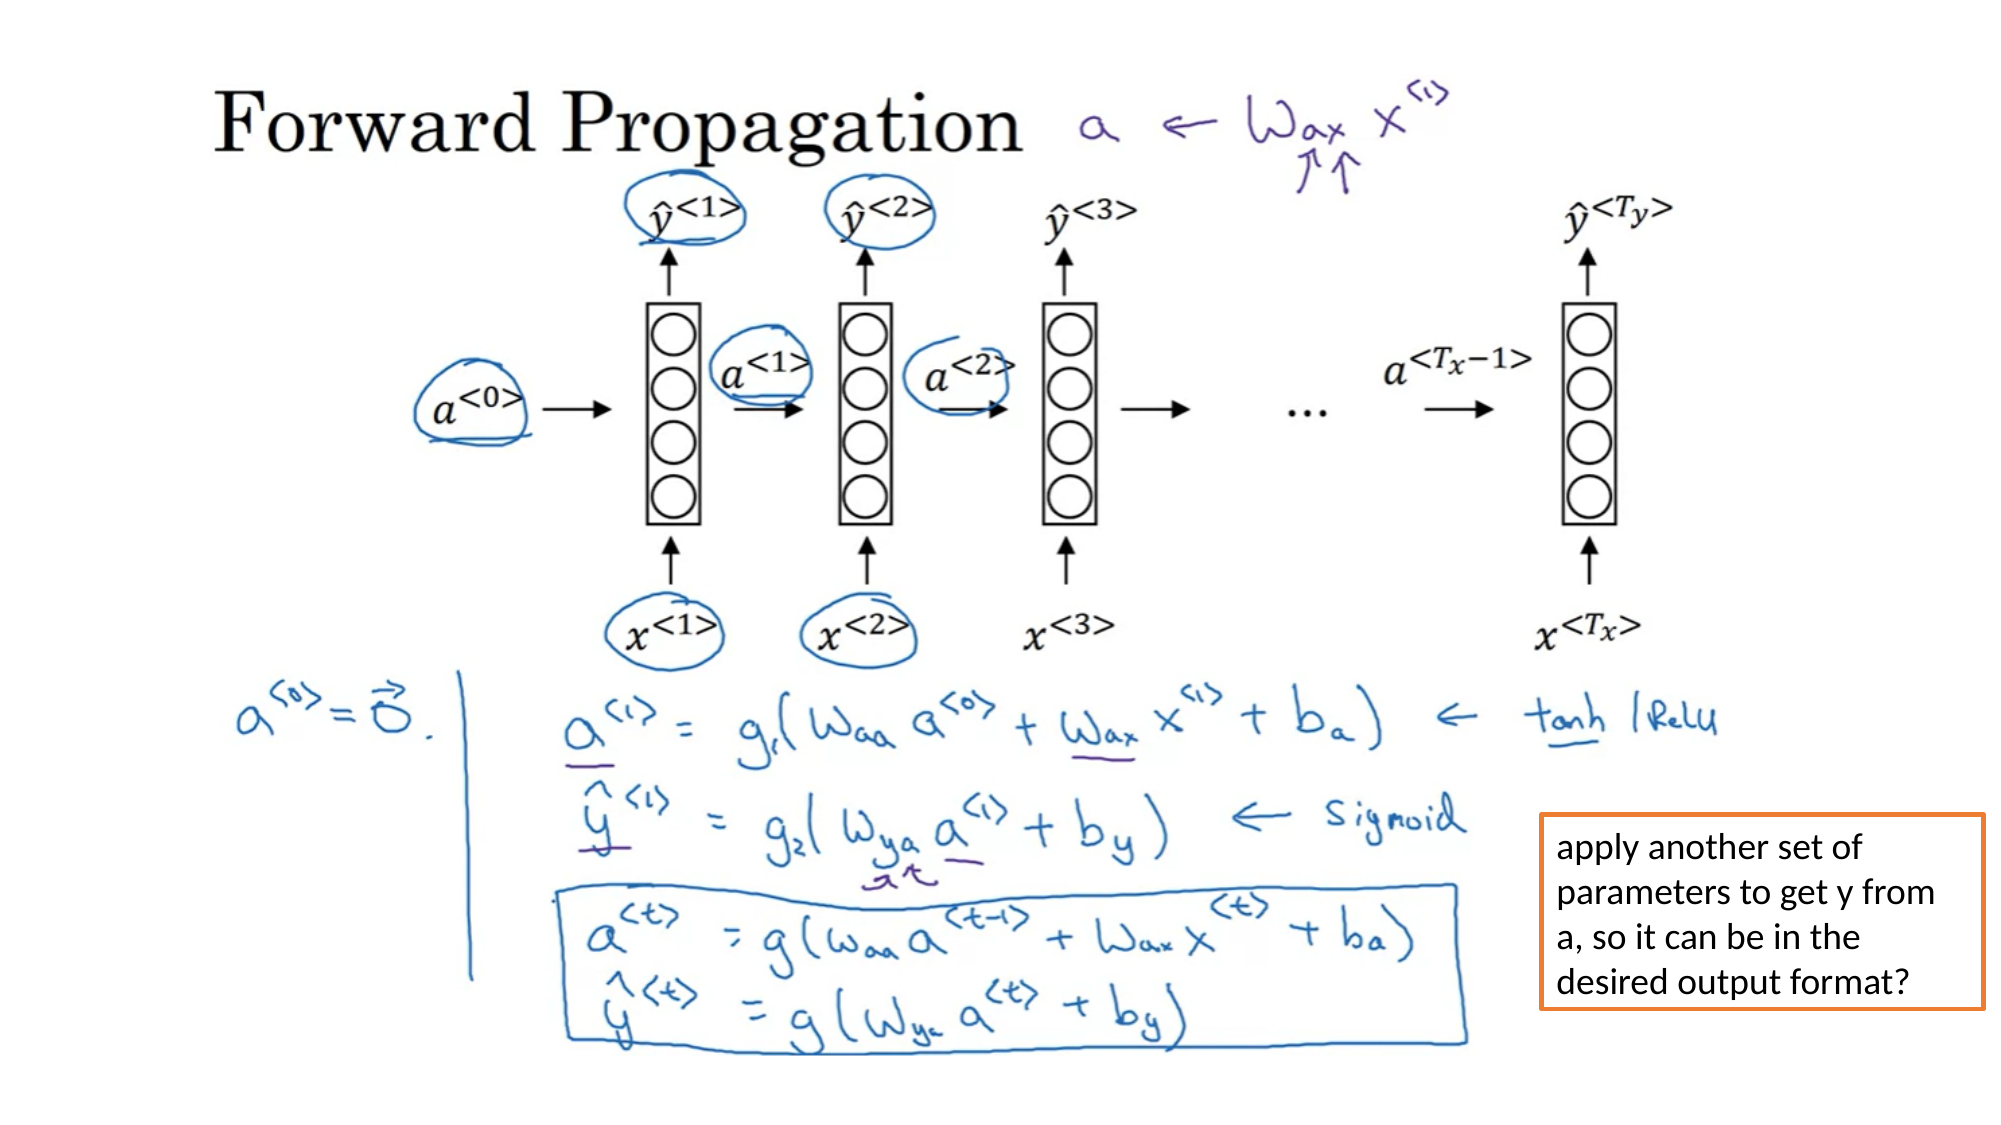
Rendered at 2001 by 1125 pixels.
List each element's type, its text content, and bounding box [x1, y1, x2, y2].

picture [184, 68, 1732, 1057]
text_box apply another set of parameters to get y from a, so it can be in the desired output format? [1732, 814, 1984, 1010]
